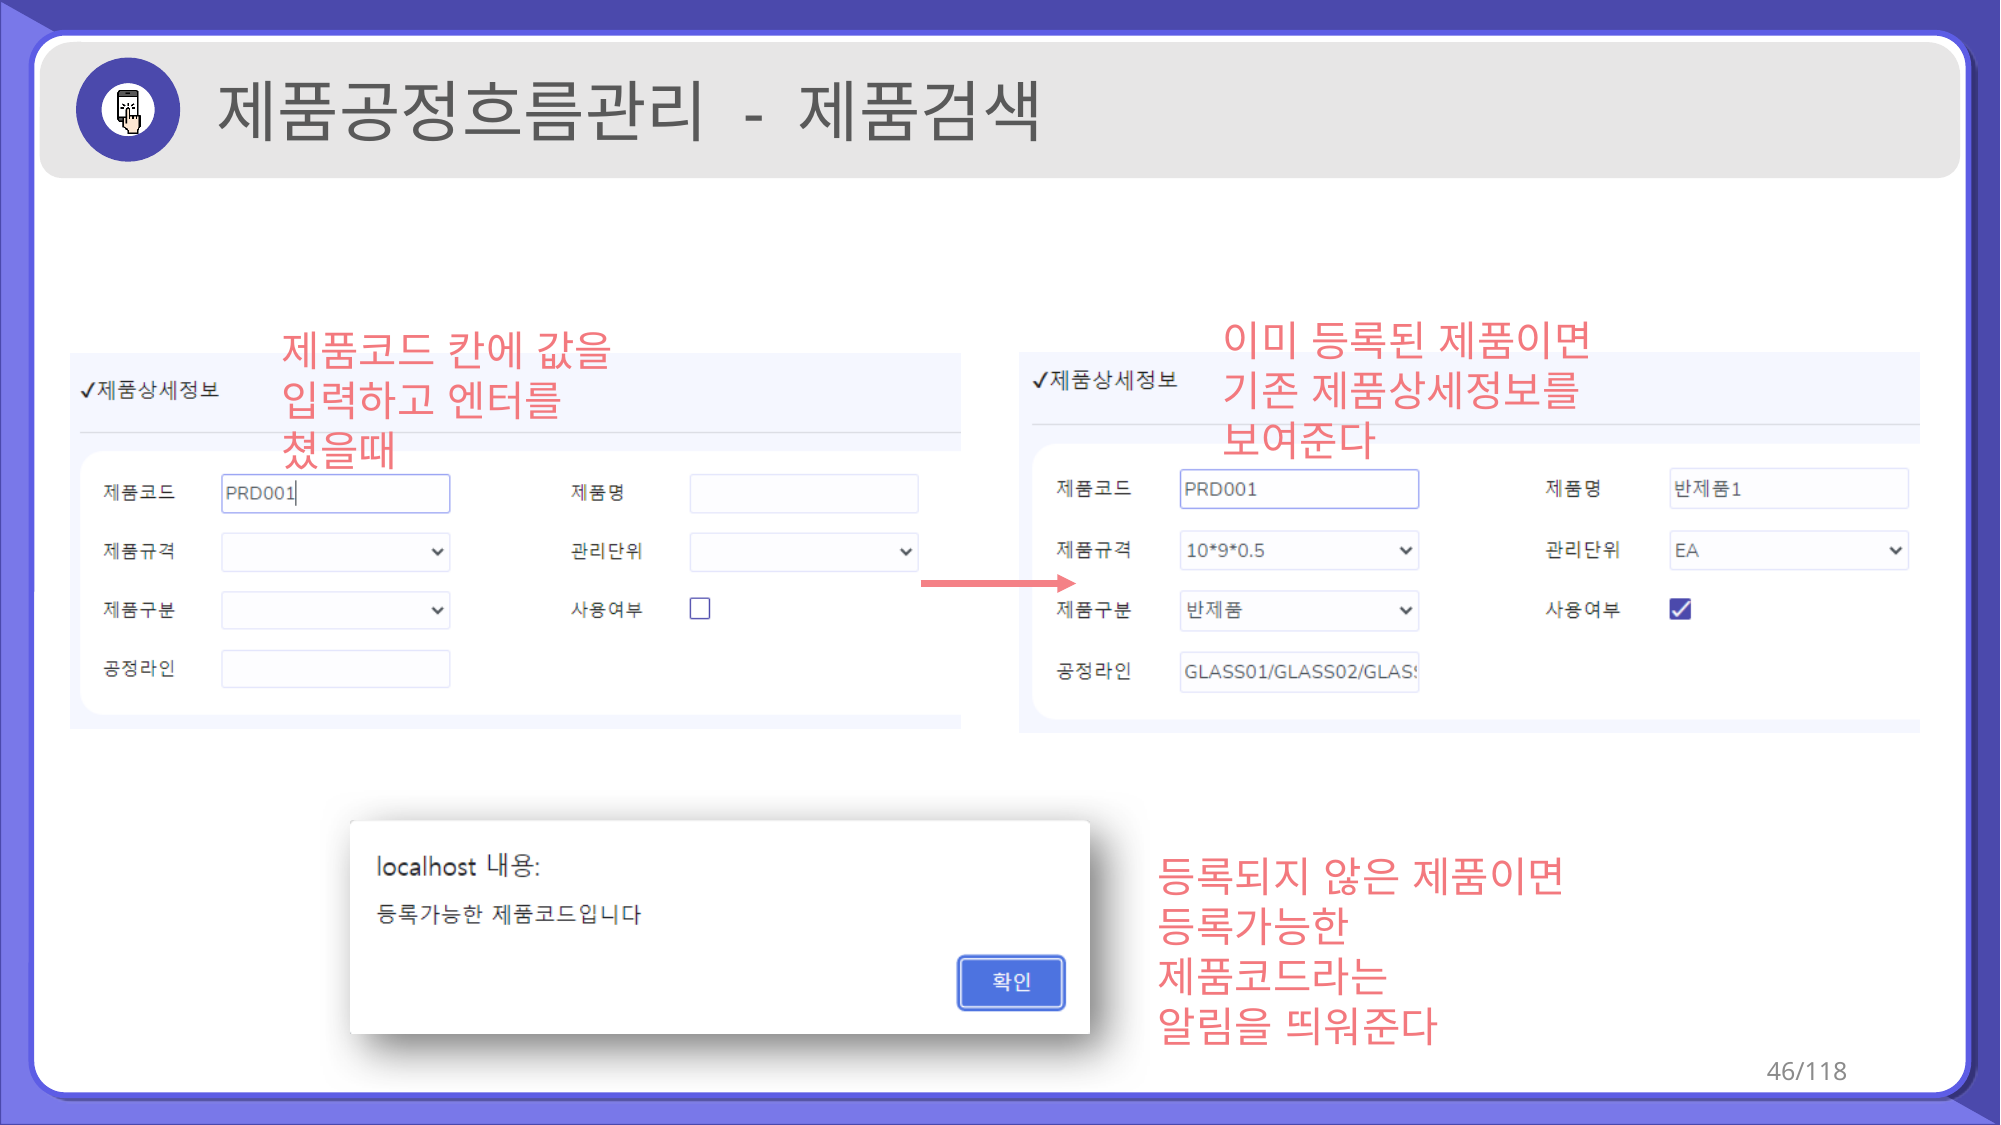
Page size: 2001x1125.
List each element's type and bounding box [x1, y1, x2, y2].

picture [102, 88, 155, 135]
text_box [0, 0, 2000, 1125]
text_box [69, 307, 1920, 1034]
